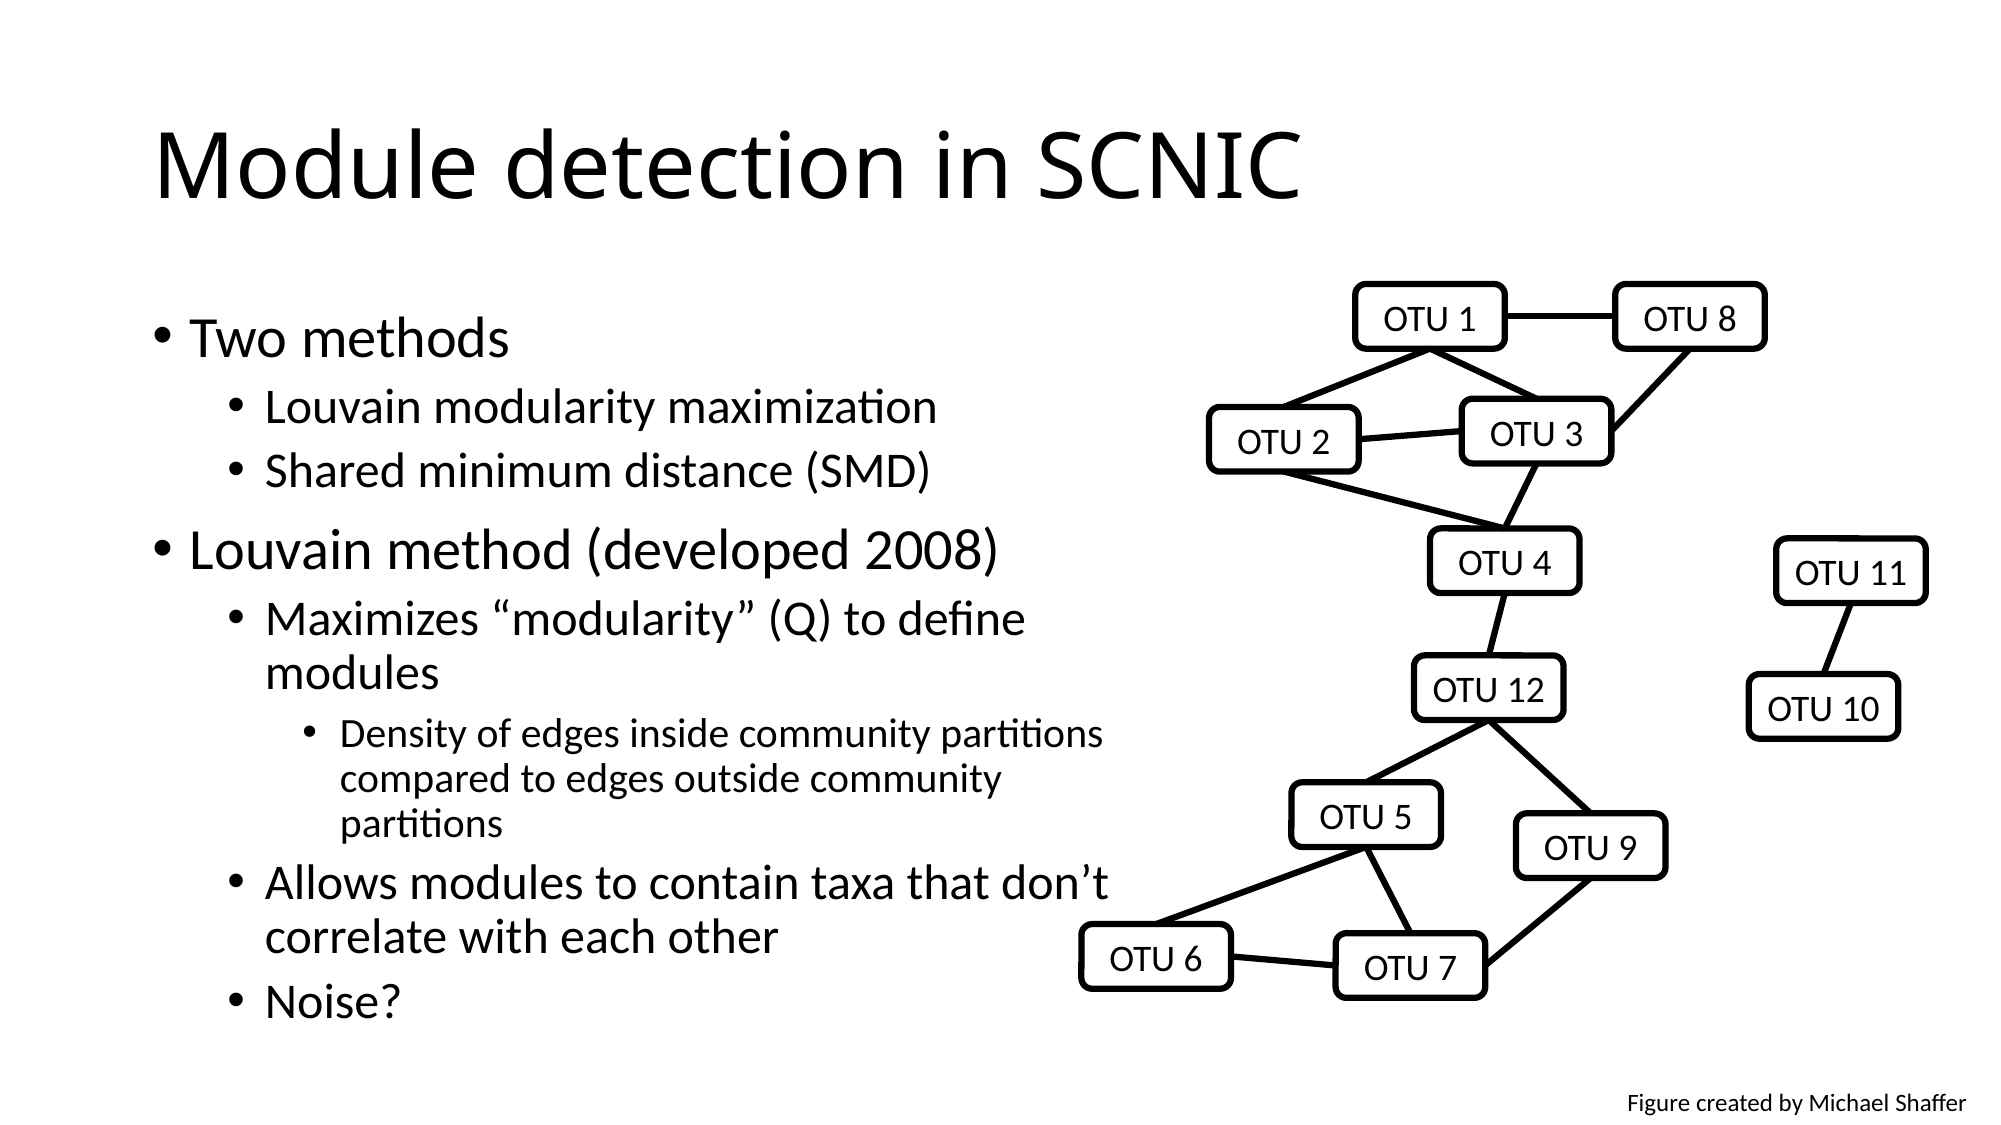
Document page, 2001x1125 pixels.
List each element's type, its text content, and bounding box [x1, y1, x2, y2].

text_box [1081, 283, 1926, 998]
list Two methods Louvain modularity maximization Shared minimum distance (SMD) Louvain method (developed 2008) Maximizes “modularity” (Q) to define modules Density of edges inside community partitions compared to edges outside community partitions Allows modules to contain taxa that don’t correlate with each other Noise? [137, 299, 1129, 1066]
title Module detection in SCNIC [137, 59, 1863, 278]
text_box Figure created by Michael Shaffer [1612, 1078, 1983, 1124]
